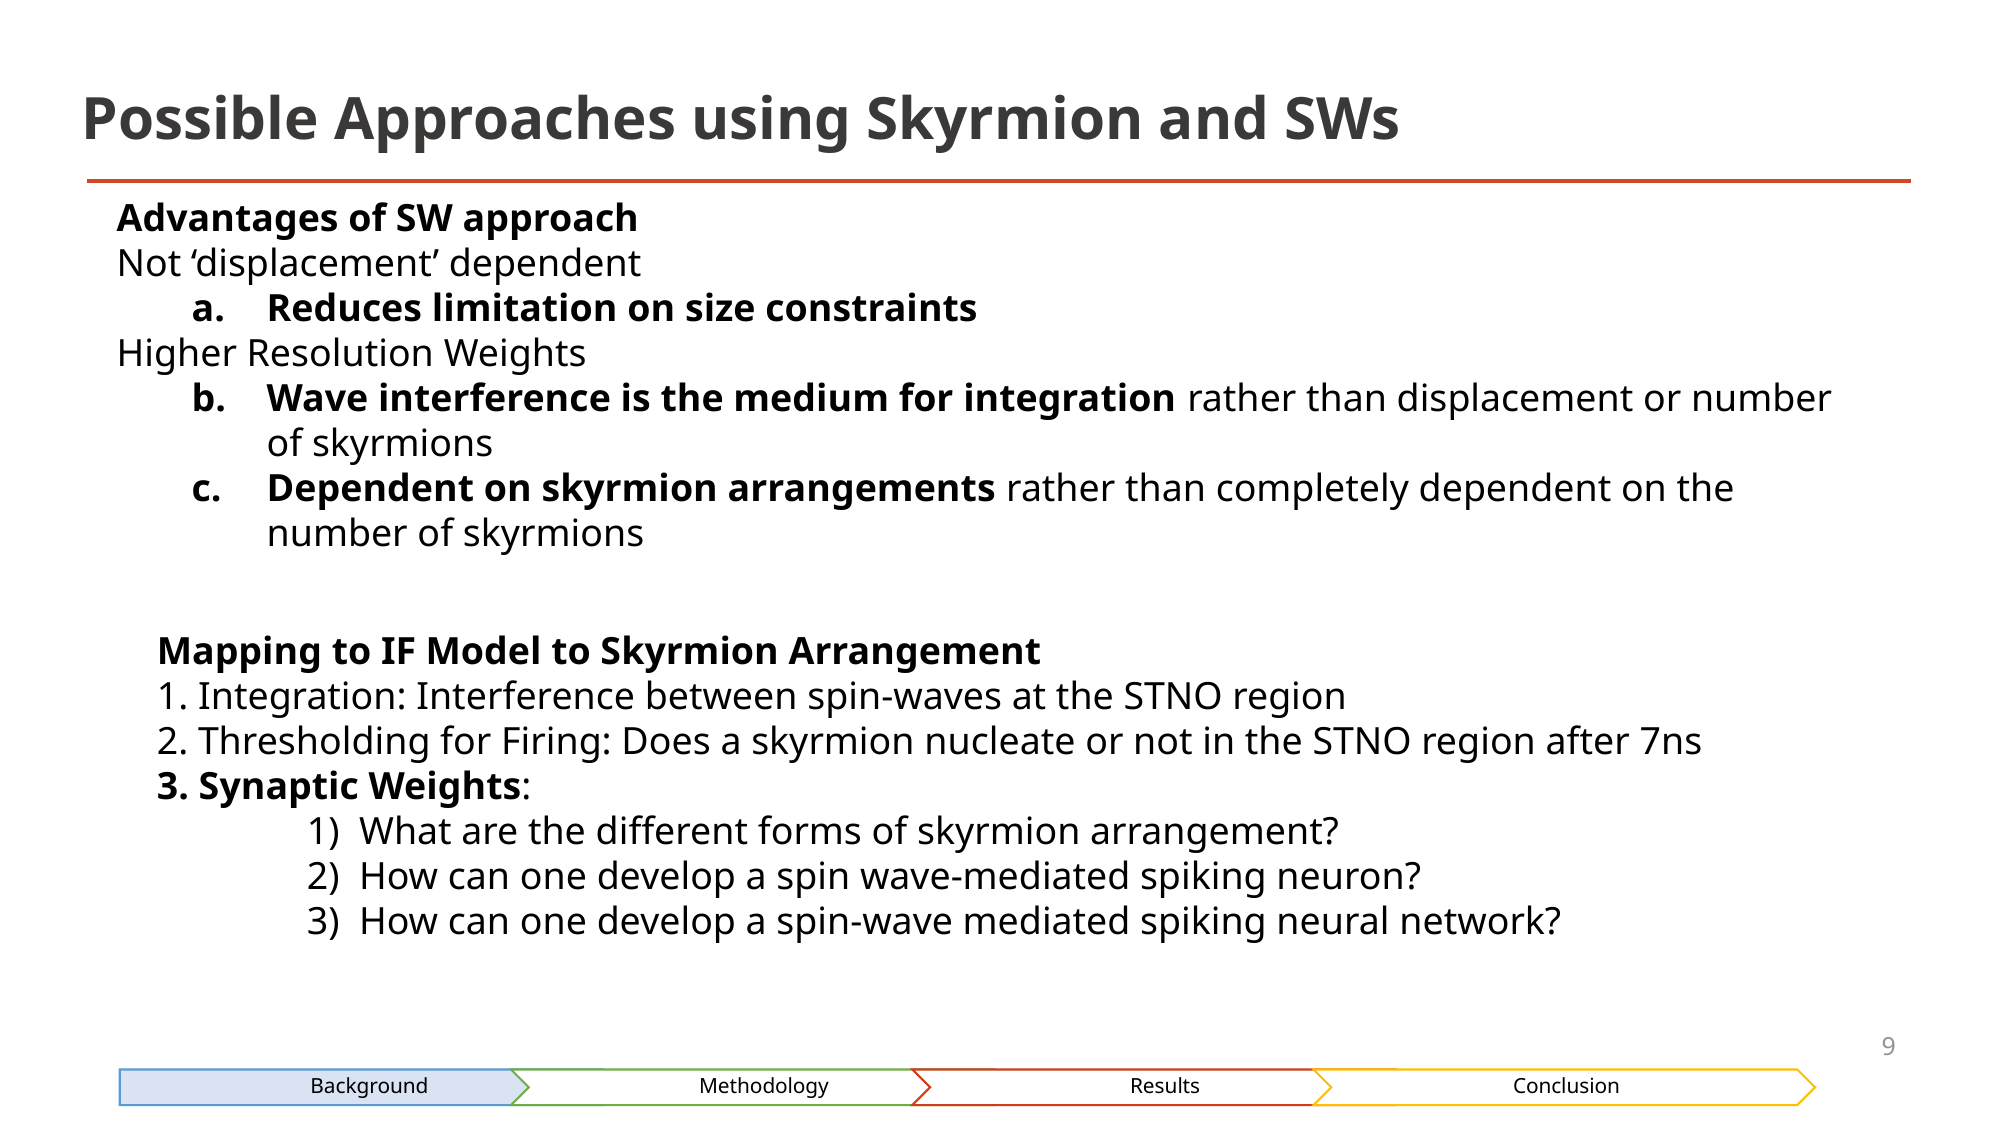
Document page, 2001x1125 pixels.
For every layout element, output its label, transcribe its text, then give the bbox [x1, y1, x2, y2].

title Possible Approaches using Skyrmion and SWs [66, 73, 1907, 165]
text_box Advantages of SW approach Not ‘displacement’ dependent Reduces limitation on size constraints Higher Resolution Weights Wave interference is the medium for integration rather than displacement or number of skyrmions Dependent on skyrmion arrangements rather than completely dependent on the number of skyrmions [101, 186, 1871, 606]
text_box Mapping to IF Model to Skyrmion Arrangement 1. Integration: Interference between spin-waves at the STNO region 2. Thresholding for Firing: Does a skyrmion nucleate or not in the STNO region after 7ns 3. Synaptic Weights: 1) What are the different forms of skyrmion arrangement? 2) How can one develop a spin wave-mediated spiking neuron? 3) How can one develop a spin-wave mediated spiking neural network? [142, 619, 1831, 995]
slide_number 9 [1373, 1017, 1911, 1078]
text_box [109, 1069, 1816, 1106]
